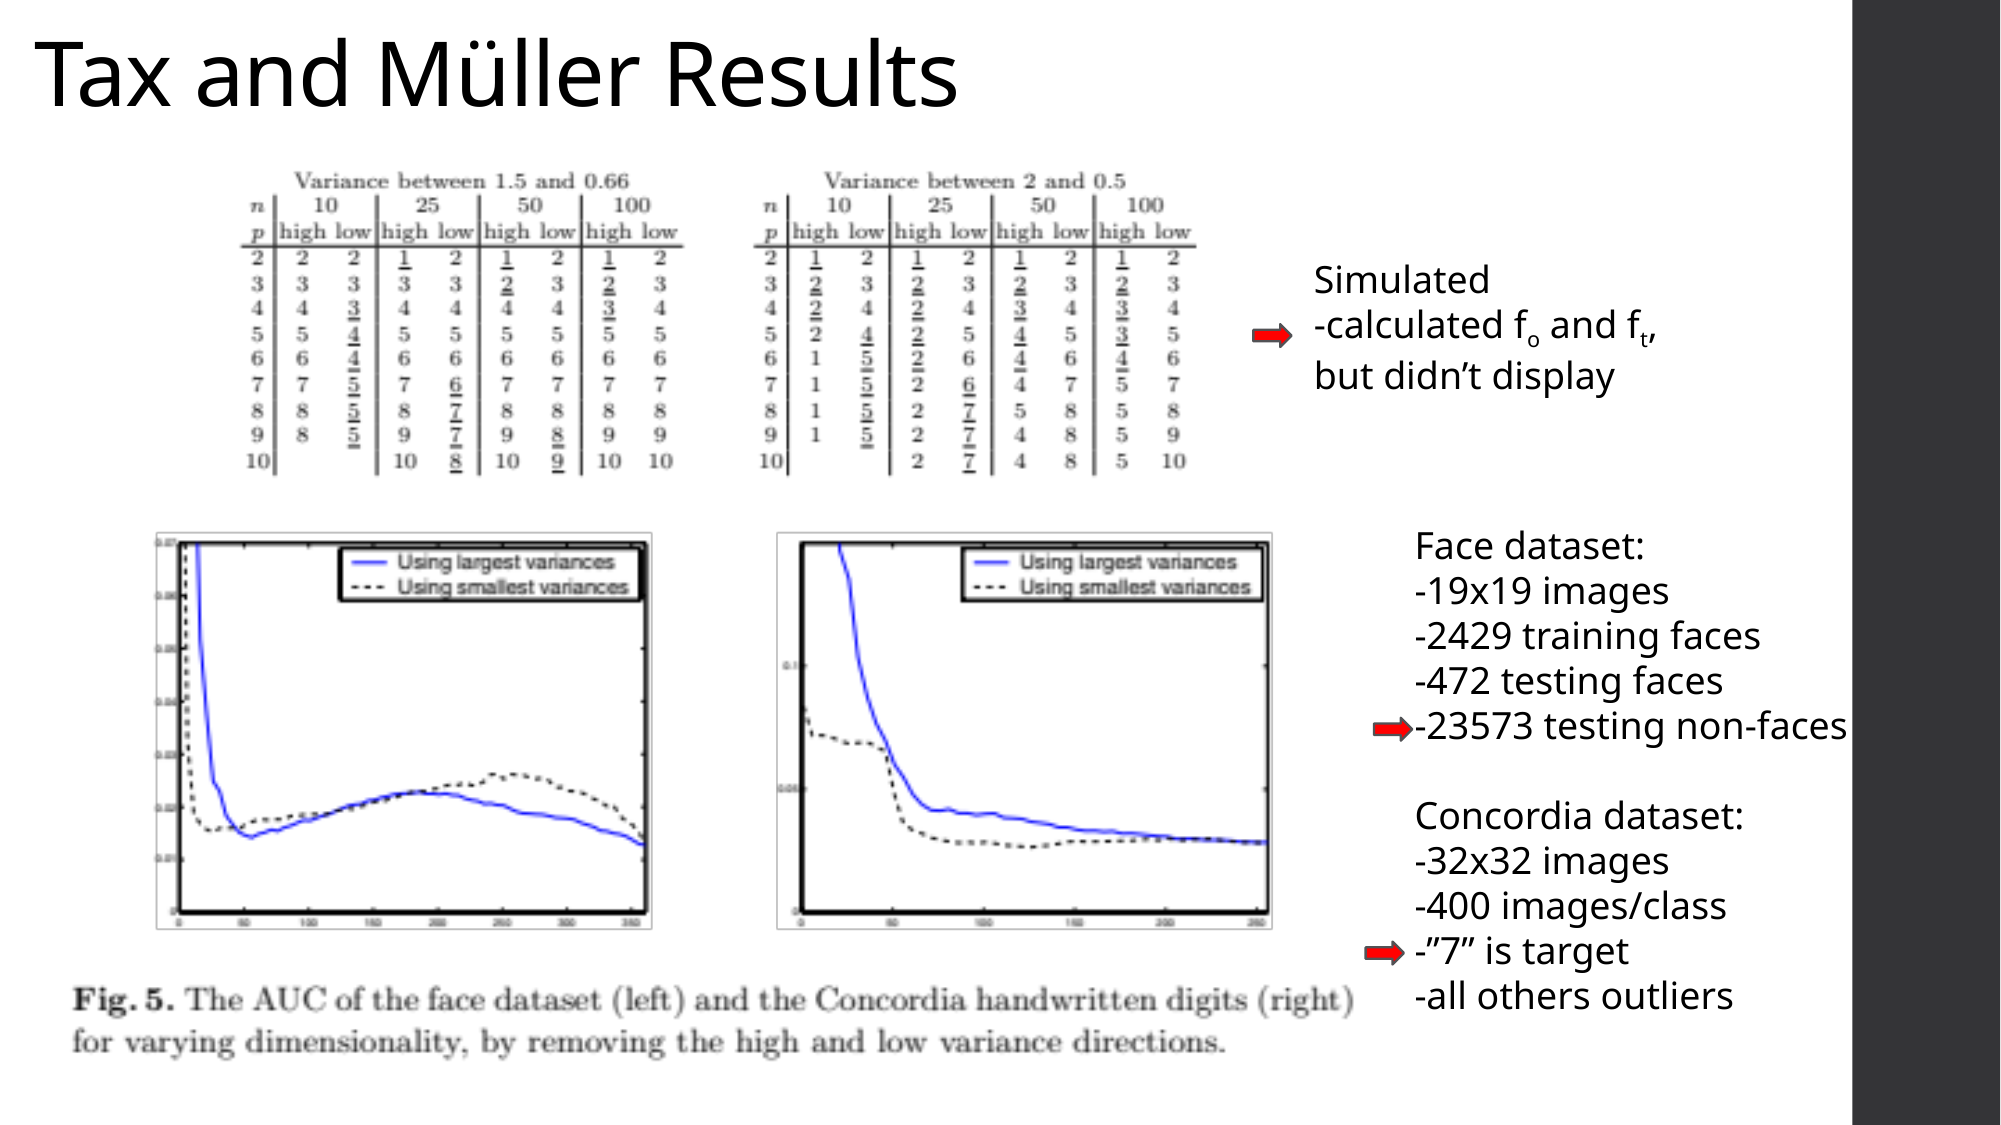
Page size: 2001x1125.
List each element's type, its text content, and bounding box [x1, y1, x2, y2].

picture [233, 164, 1214, 484]
title Tax and Müller Results [19, 20, 1090, 134]
text_box Face dataset: -19x19 images -2429 training faces -472 testing faces -23573 testing non-faces Concordia dataset: -32x32 images -400 images/class -”7” is target -all others outliers [1399, 514, 1864, 1025]
picture [35, 514, 1371, 1076]
text_box Simulated -calculated fo and ft, but didn’t display [1299, 248, 1683, 405]
text_box [1377, 940, 1405, 966]
text_box [1252, 323, 1293, 349]
text_box [1377, 716, 1414, 742]
